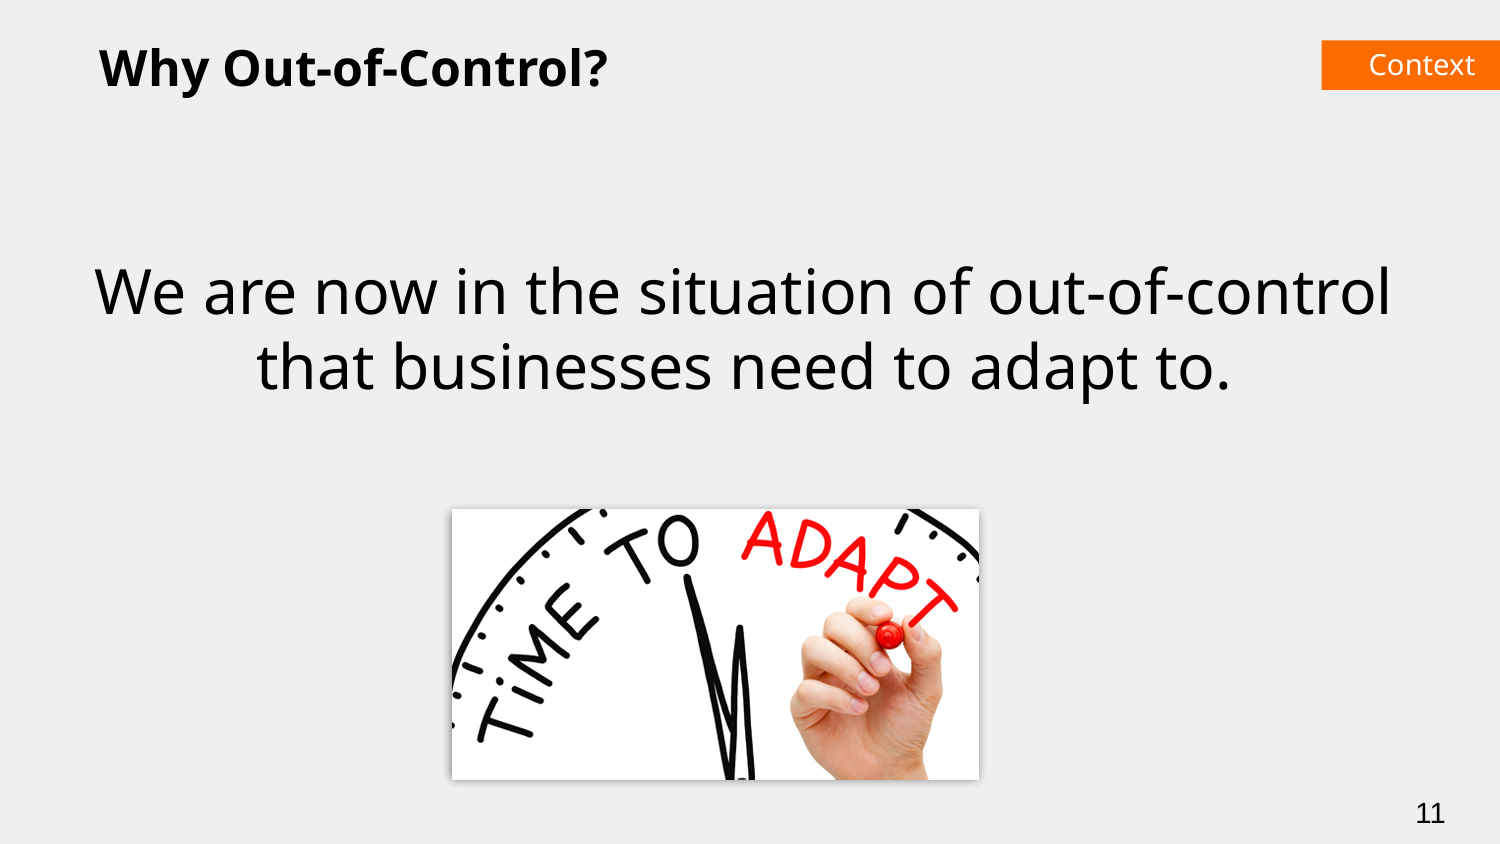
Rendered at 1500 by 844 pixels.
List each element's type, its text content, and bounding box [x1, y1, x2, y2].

picture [451, 509, 980, 780]
title Context [1353, 31, 1500, 122]
slide_number ‹#› [1400, 779, 1491, 844]
text_box [1321, 40, 1353, 90]
text_box We are now in the situation of out-of-control that businesses need to adapt to. [58, 237, 1431, 510]
title Why Out-of-Control? [84, 21, 1347, 109]
